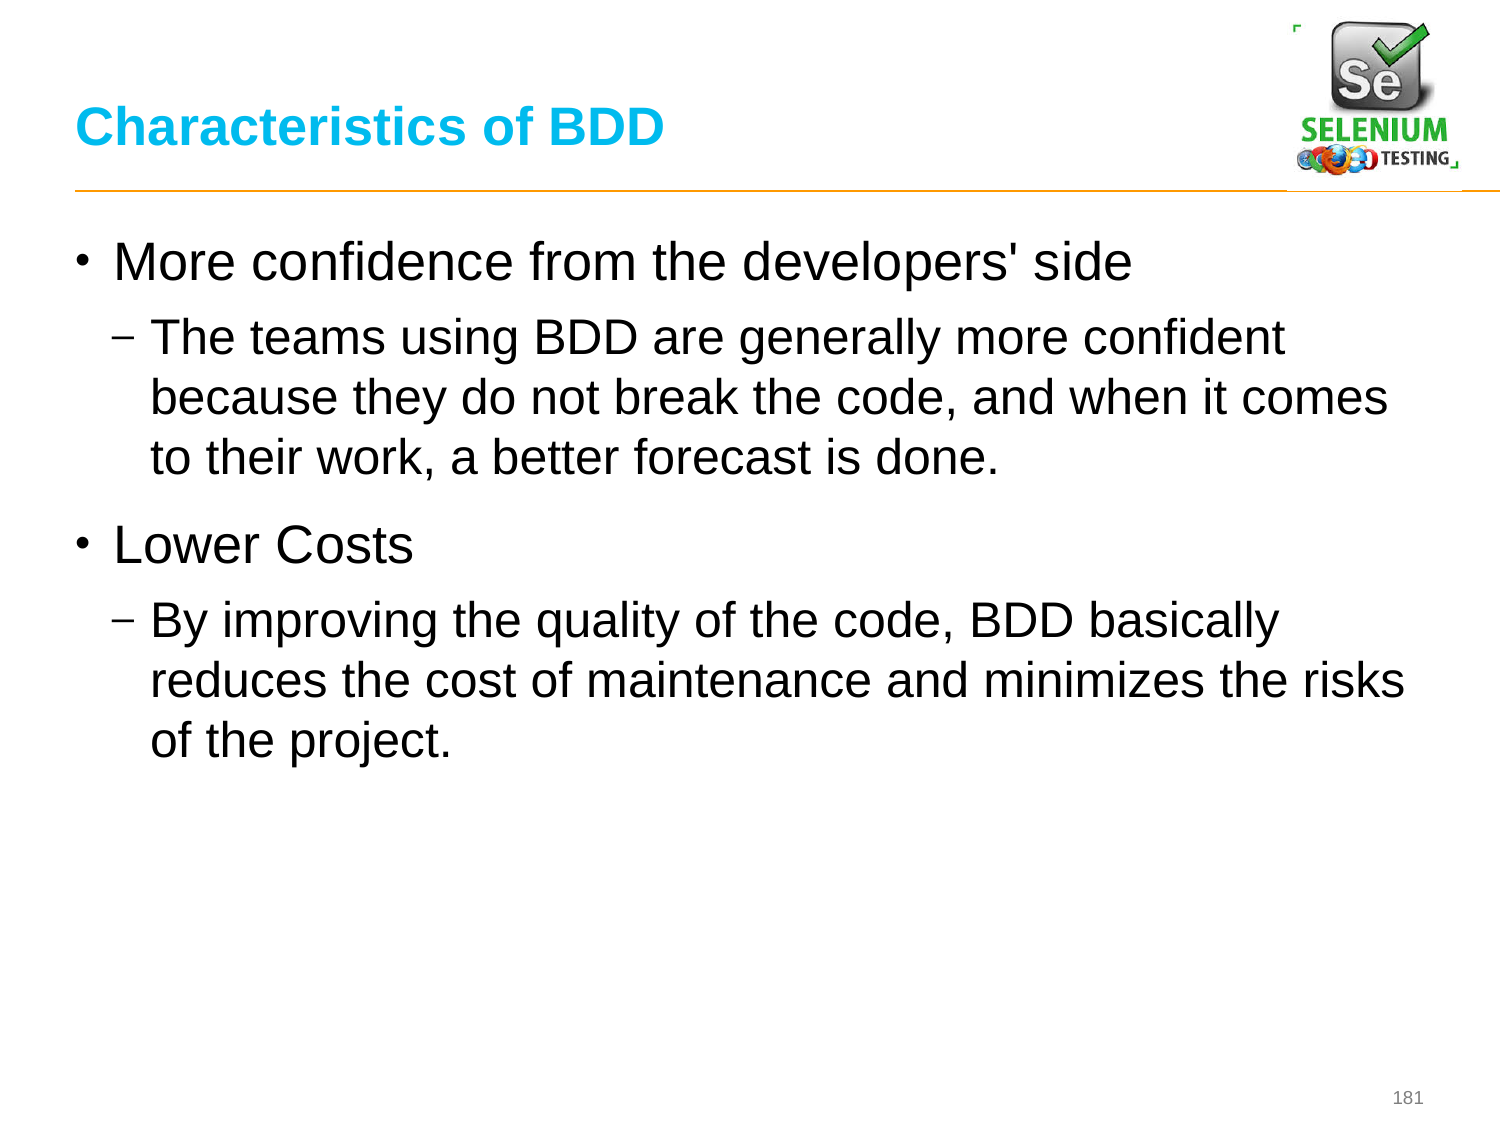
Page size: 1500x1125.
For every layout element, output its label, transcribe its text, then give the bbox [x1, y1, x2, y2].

picture [1287, 16, 1462, 191]
title Characteristics of BDD [75, 27, 1422, 157]
list More confidence from the developers' side The teams using BDD are generally more confident because they do not break the code, and when it comes to their work, a better forecast is done. Lower Costs By improving the quality of the code, BDD basically reduces the cost of maintenance and minimizes the risks of the project. [75, 226, 1425, 1018]
